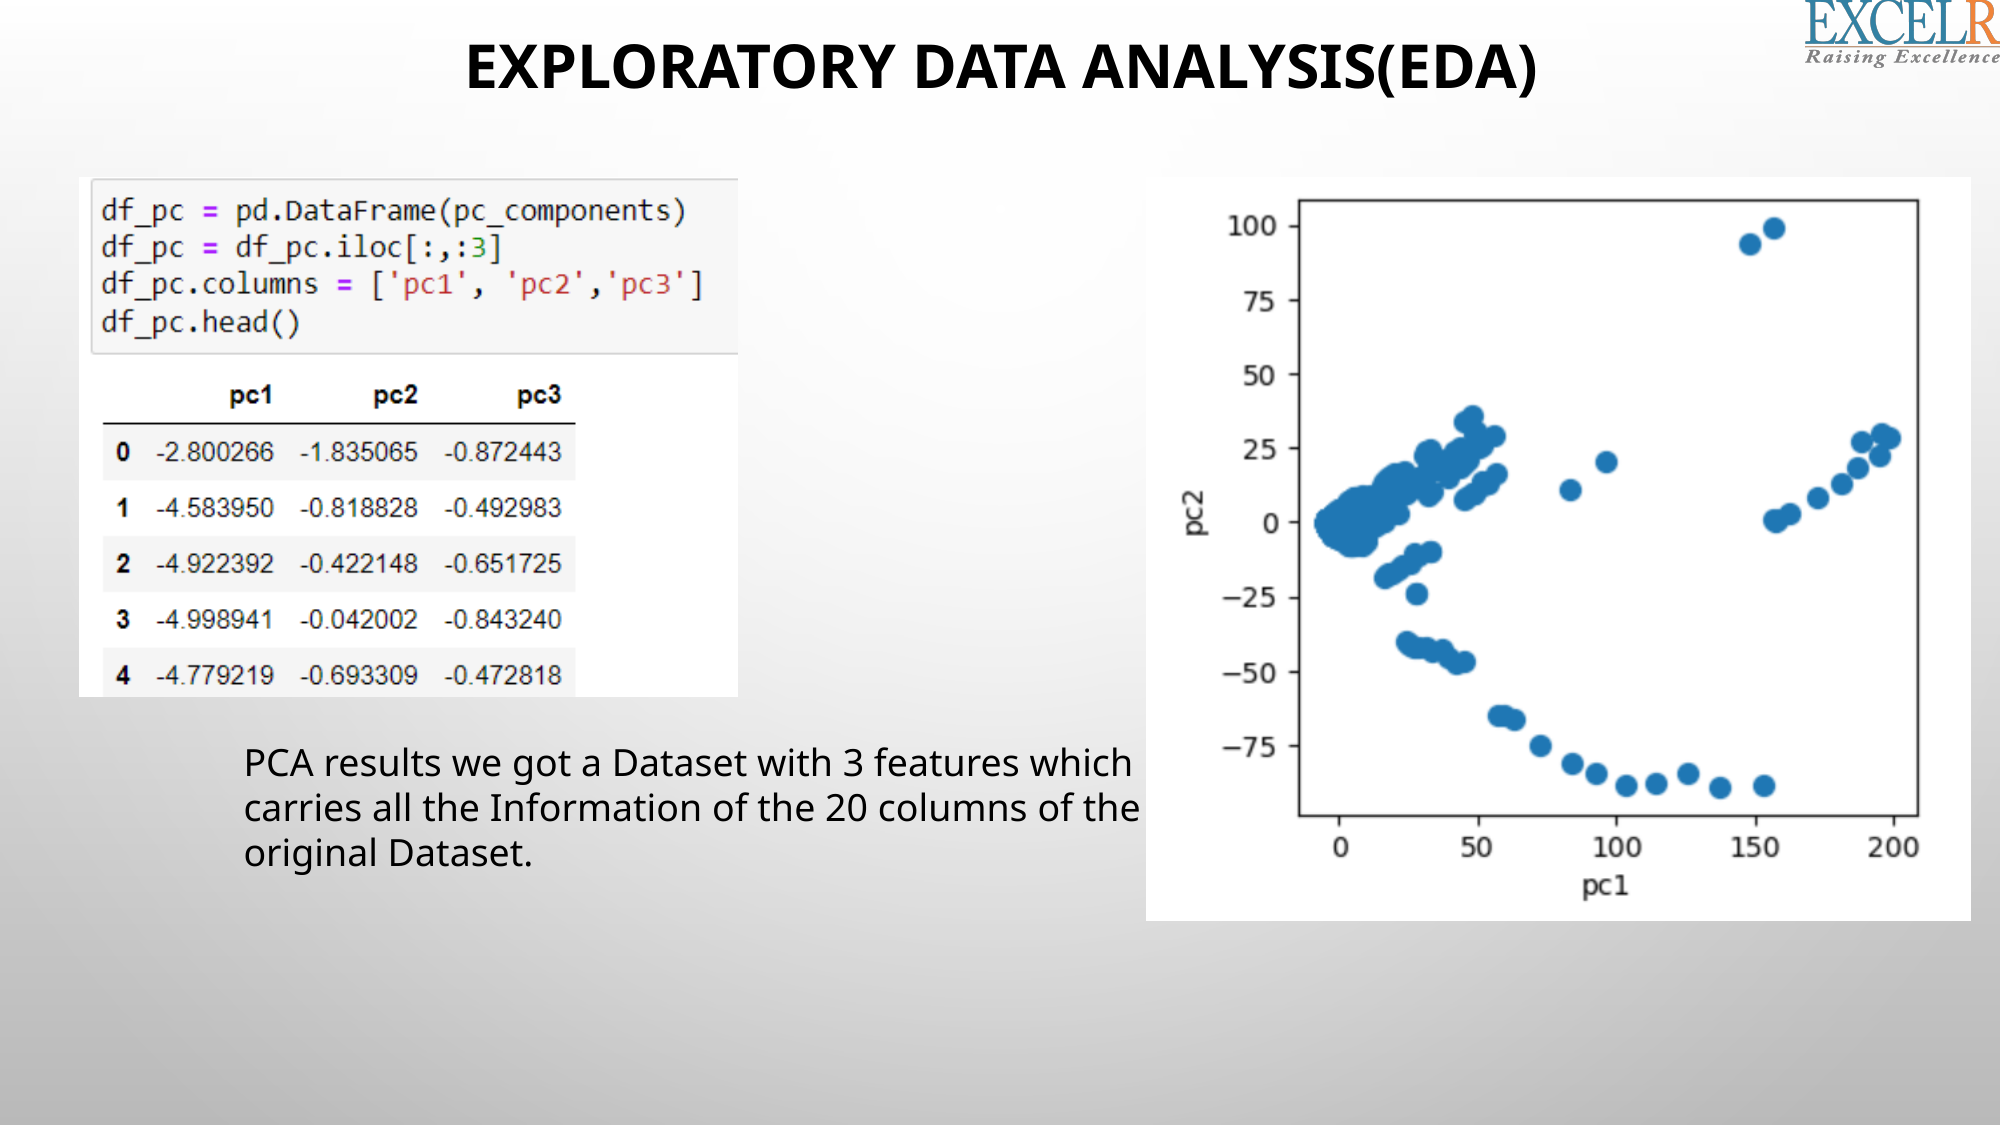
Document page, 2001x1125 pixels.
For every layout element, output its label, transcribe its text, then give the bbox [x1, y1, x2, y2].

text_box PCA results we got a Dataset with 3 features which carries all the Information of the 20 columns of the original Dataset. [228, 731, 1140, 881]
title Exploratory Data Analysis(EDA) [408, 7, 1595, 131]
picture [0, 0, 2000, 1125]
